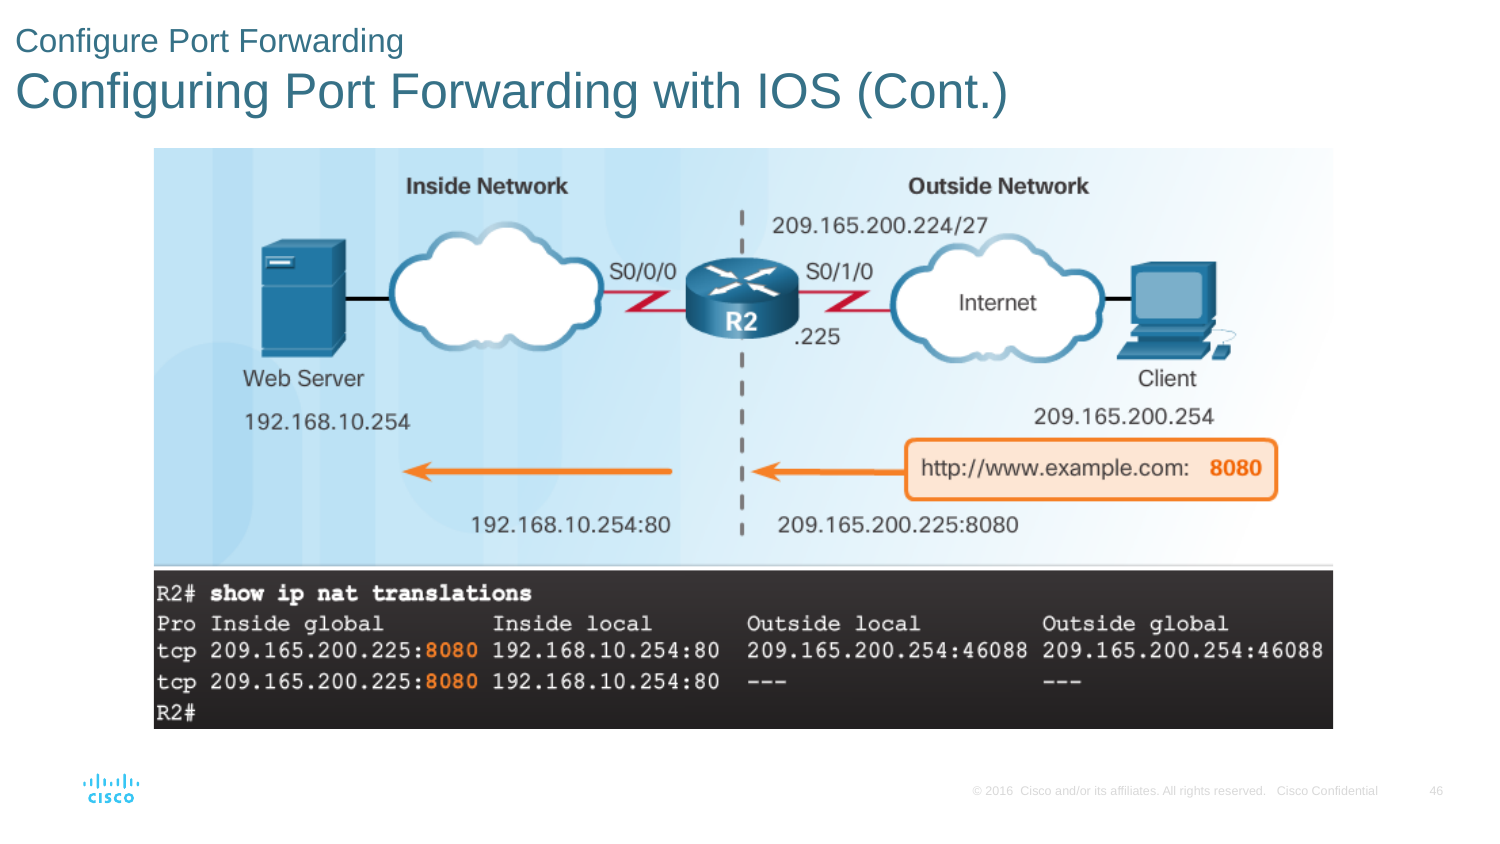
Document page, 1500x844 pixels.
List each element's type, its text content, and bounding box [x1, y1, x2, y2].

title Configure Port Forwarding Configuring Port Forwarding with IOS (Cont.) [0, 6, 1500, 131]
picture [153, 148, 1334, 730]
